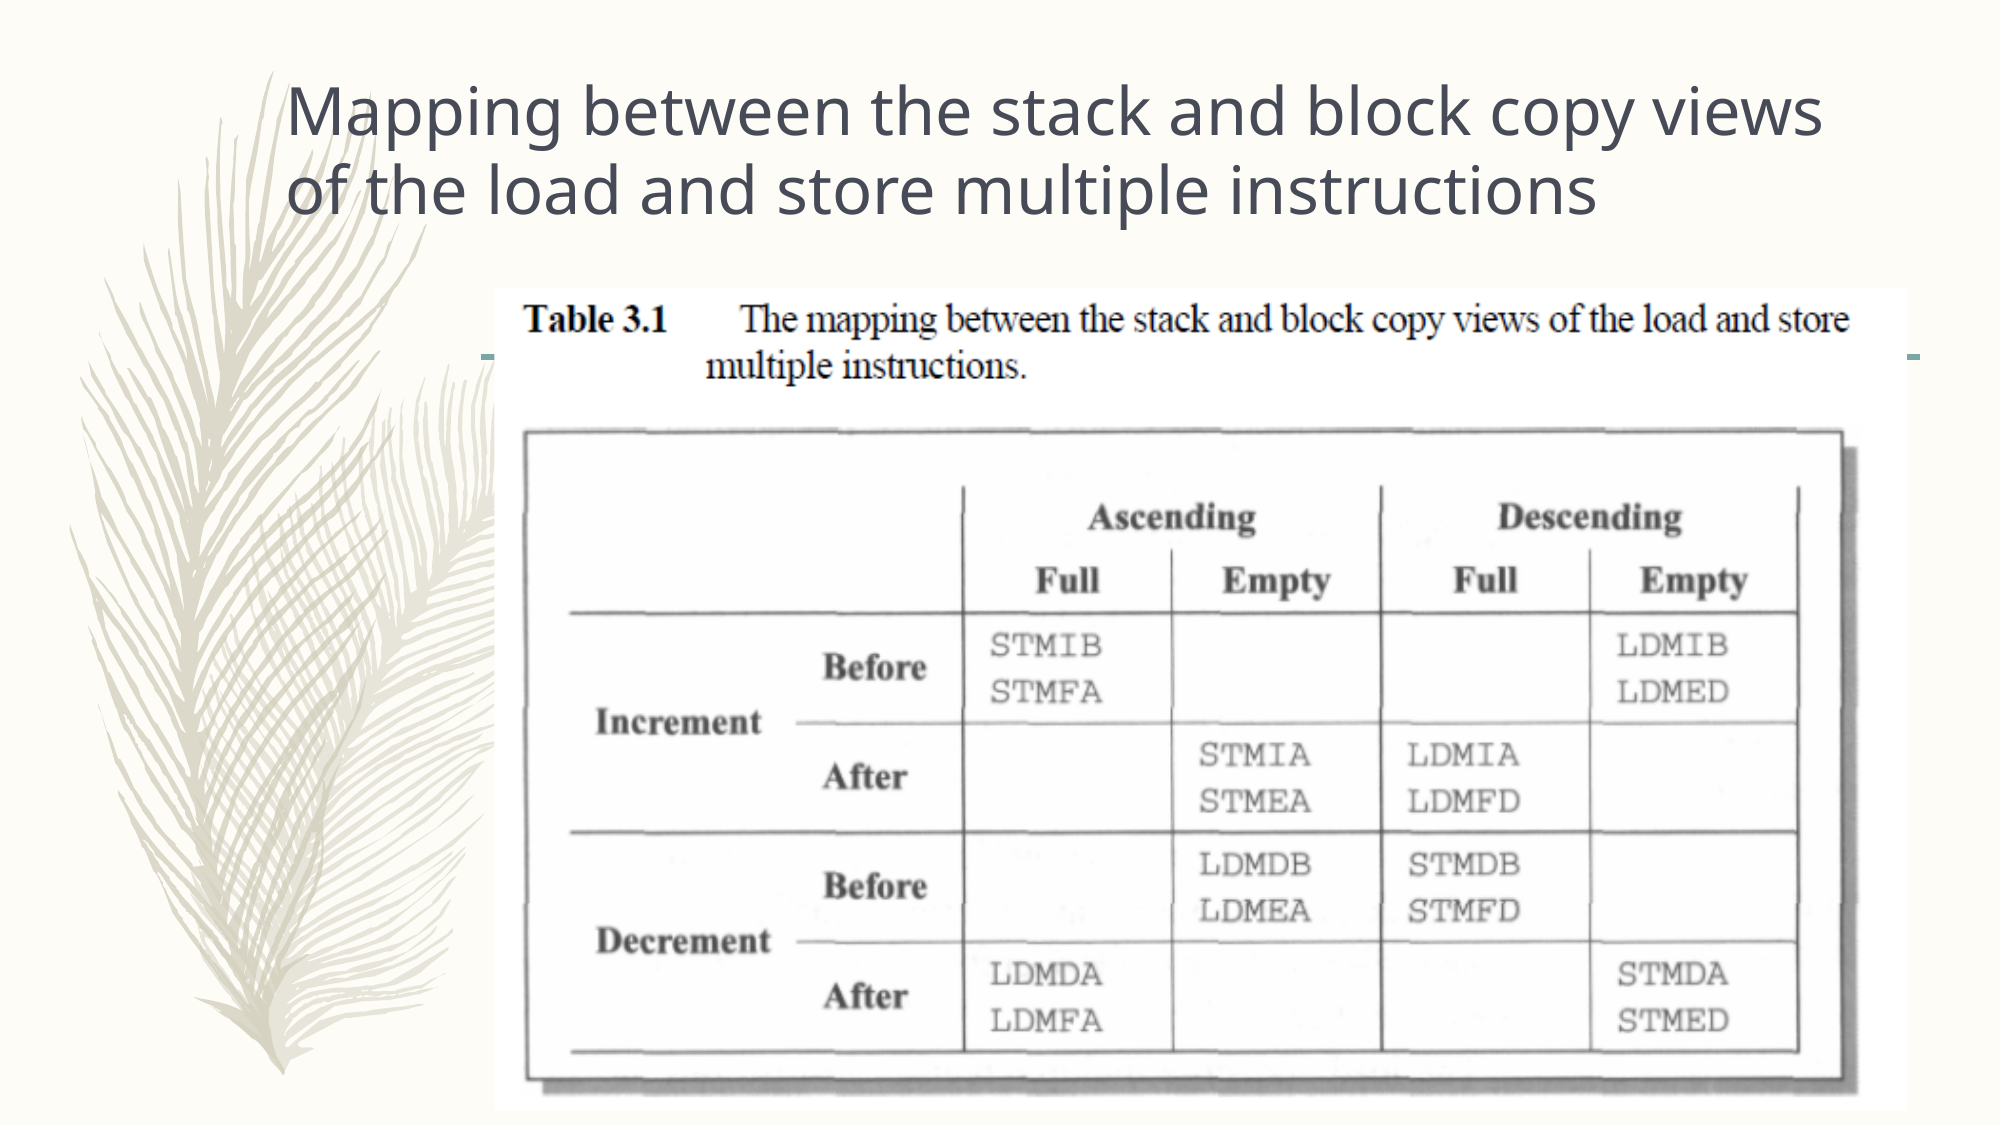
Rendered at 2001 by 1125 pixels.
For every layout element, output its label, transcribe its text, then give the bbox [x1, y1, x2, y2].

picture [494, 287, 1907, 1111]
title Mapping between the stack and block copy views of the load and store multiple instructions [270, 64, 1907, 233]
